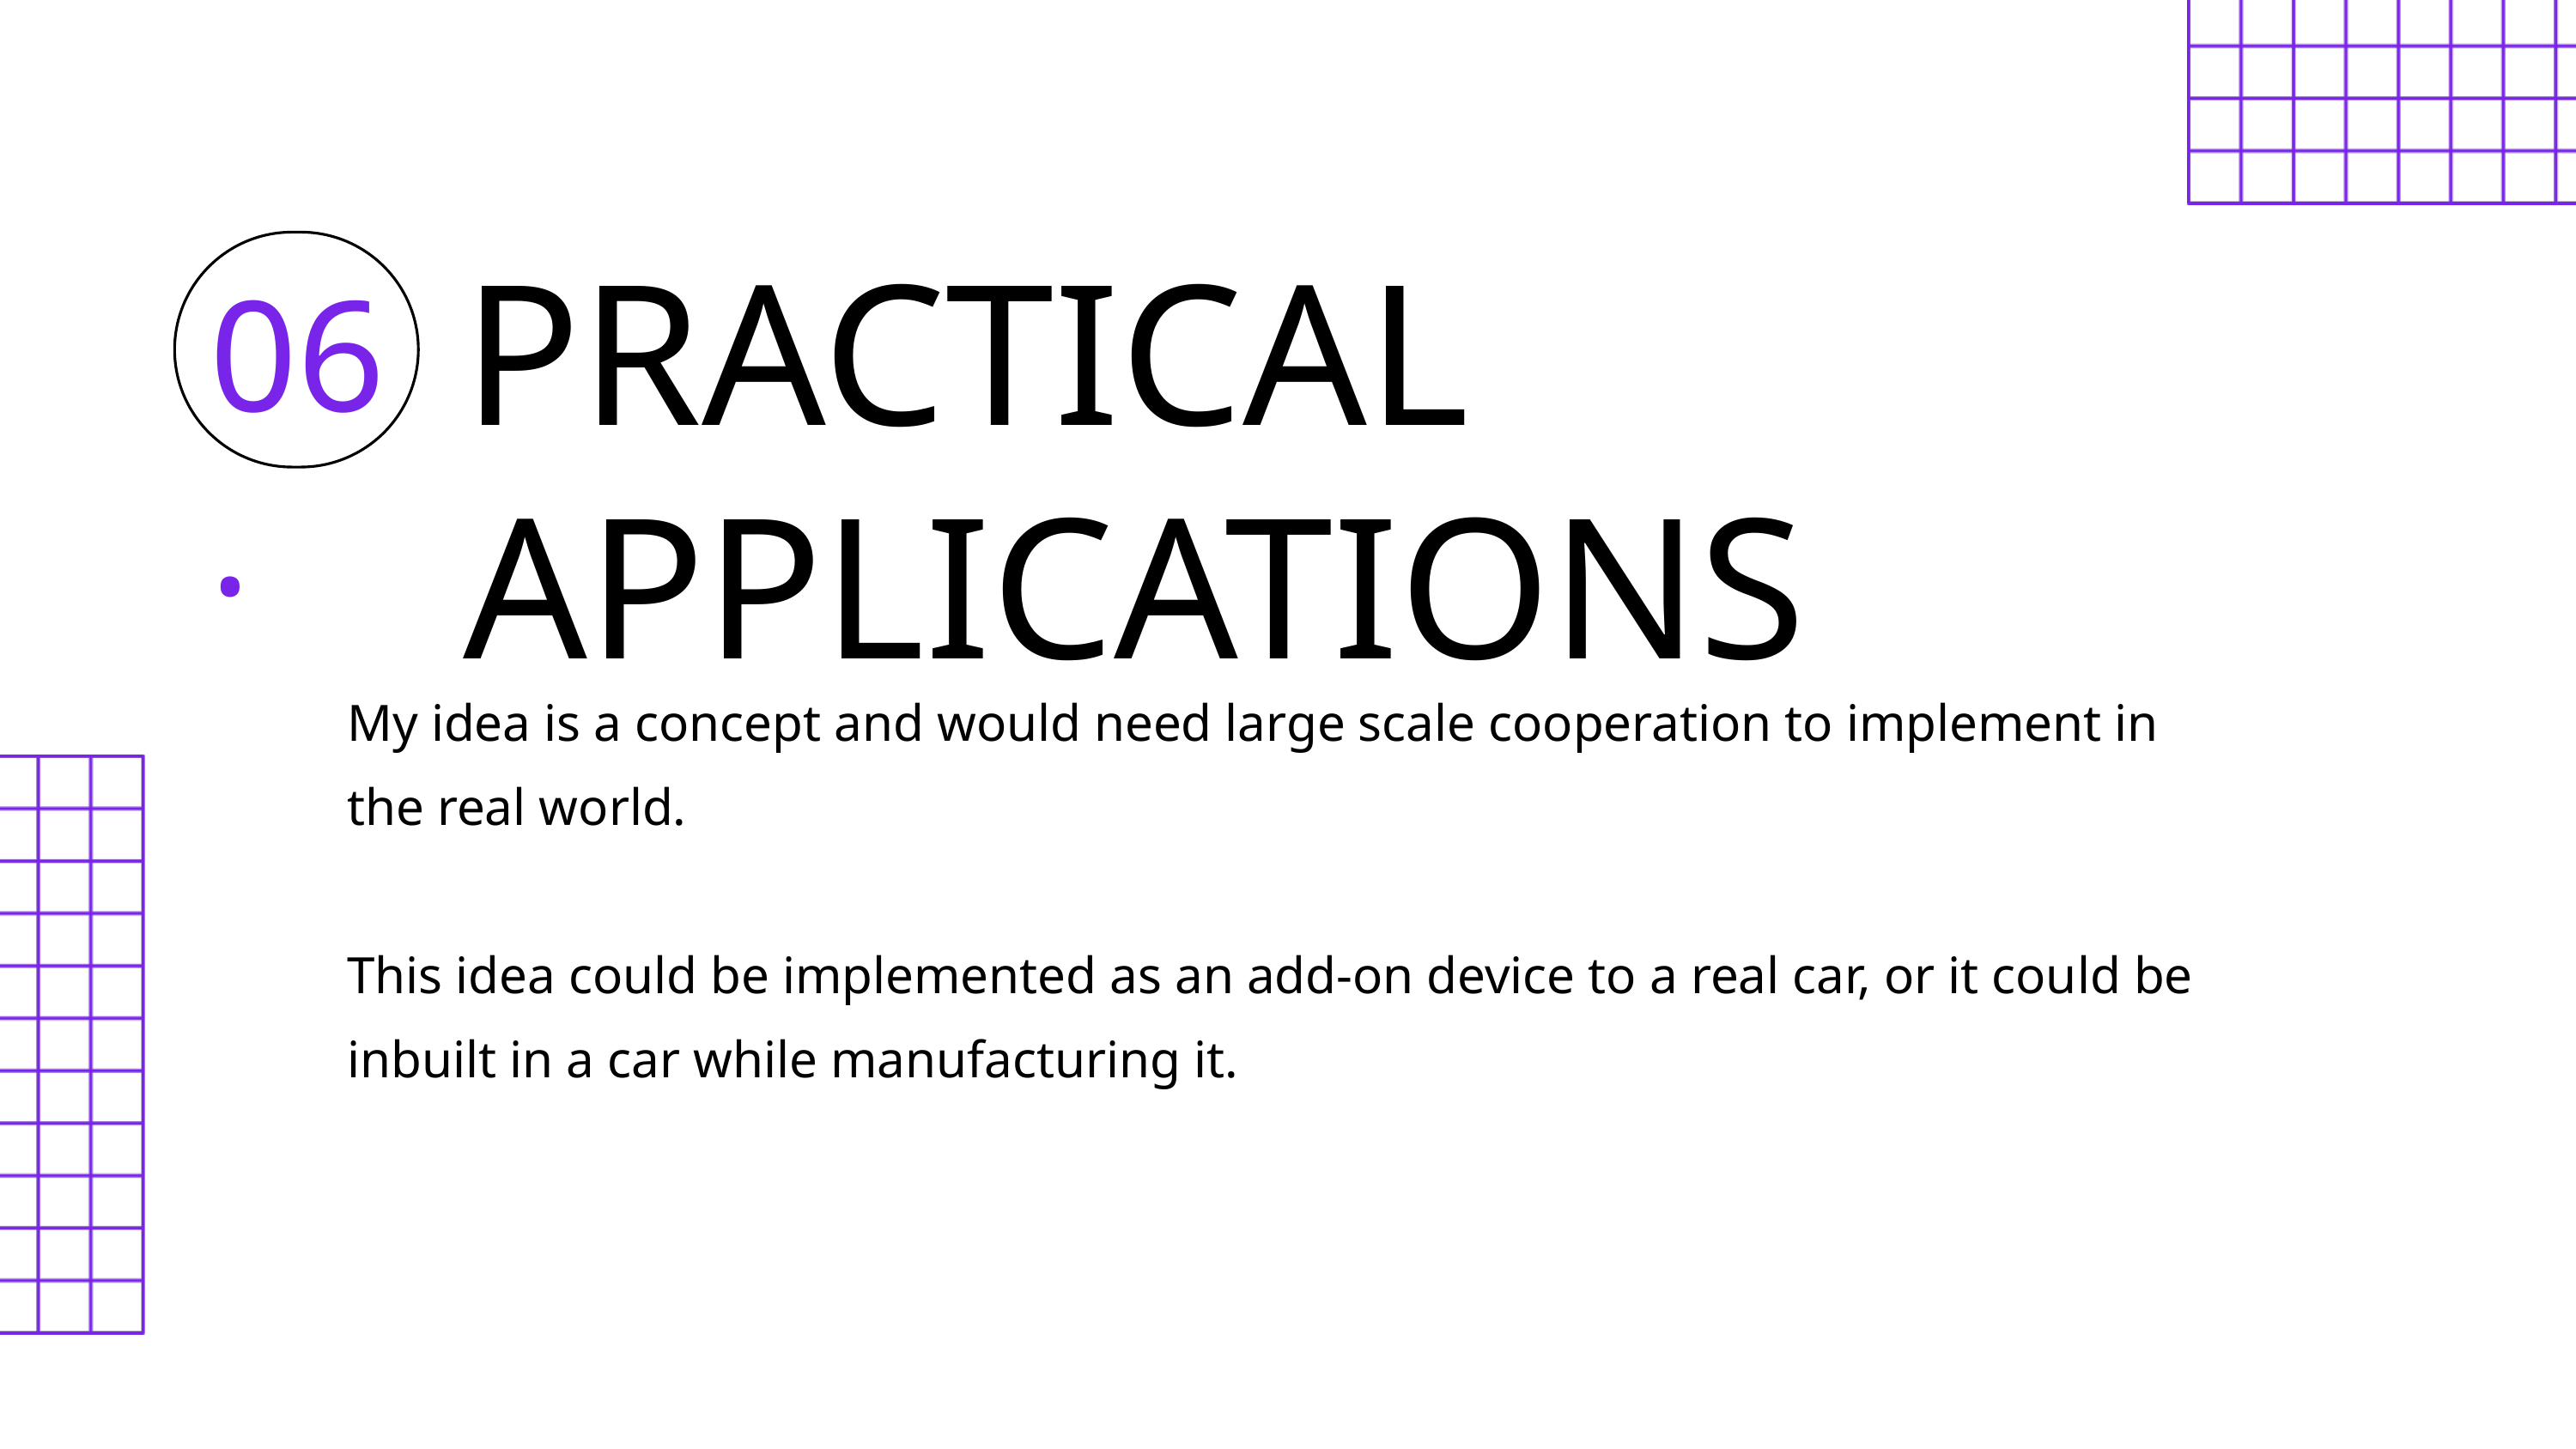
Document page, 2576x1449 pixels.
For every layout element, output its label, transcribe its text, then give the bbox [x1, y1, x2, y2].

text_box PRACTICAL APPLICATIONS [463, 230, 2556, 699]
text_box [0, 755, 145, 1335]
text_box 06. [210, 475, 419, 627]
text_box My idea is a concept and would need large scale cooperation to implement in the real world. This idea could be implemented as an add-on device to a real car, or it could be inbuilt in a car while manufacturing it. [347, 667, 2229, 1088]
text_box [2187, 0, 2576, 205]
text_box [174, 232, 419, 468]
